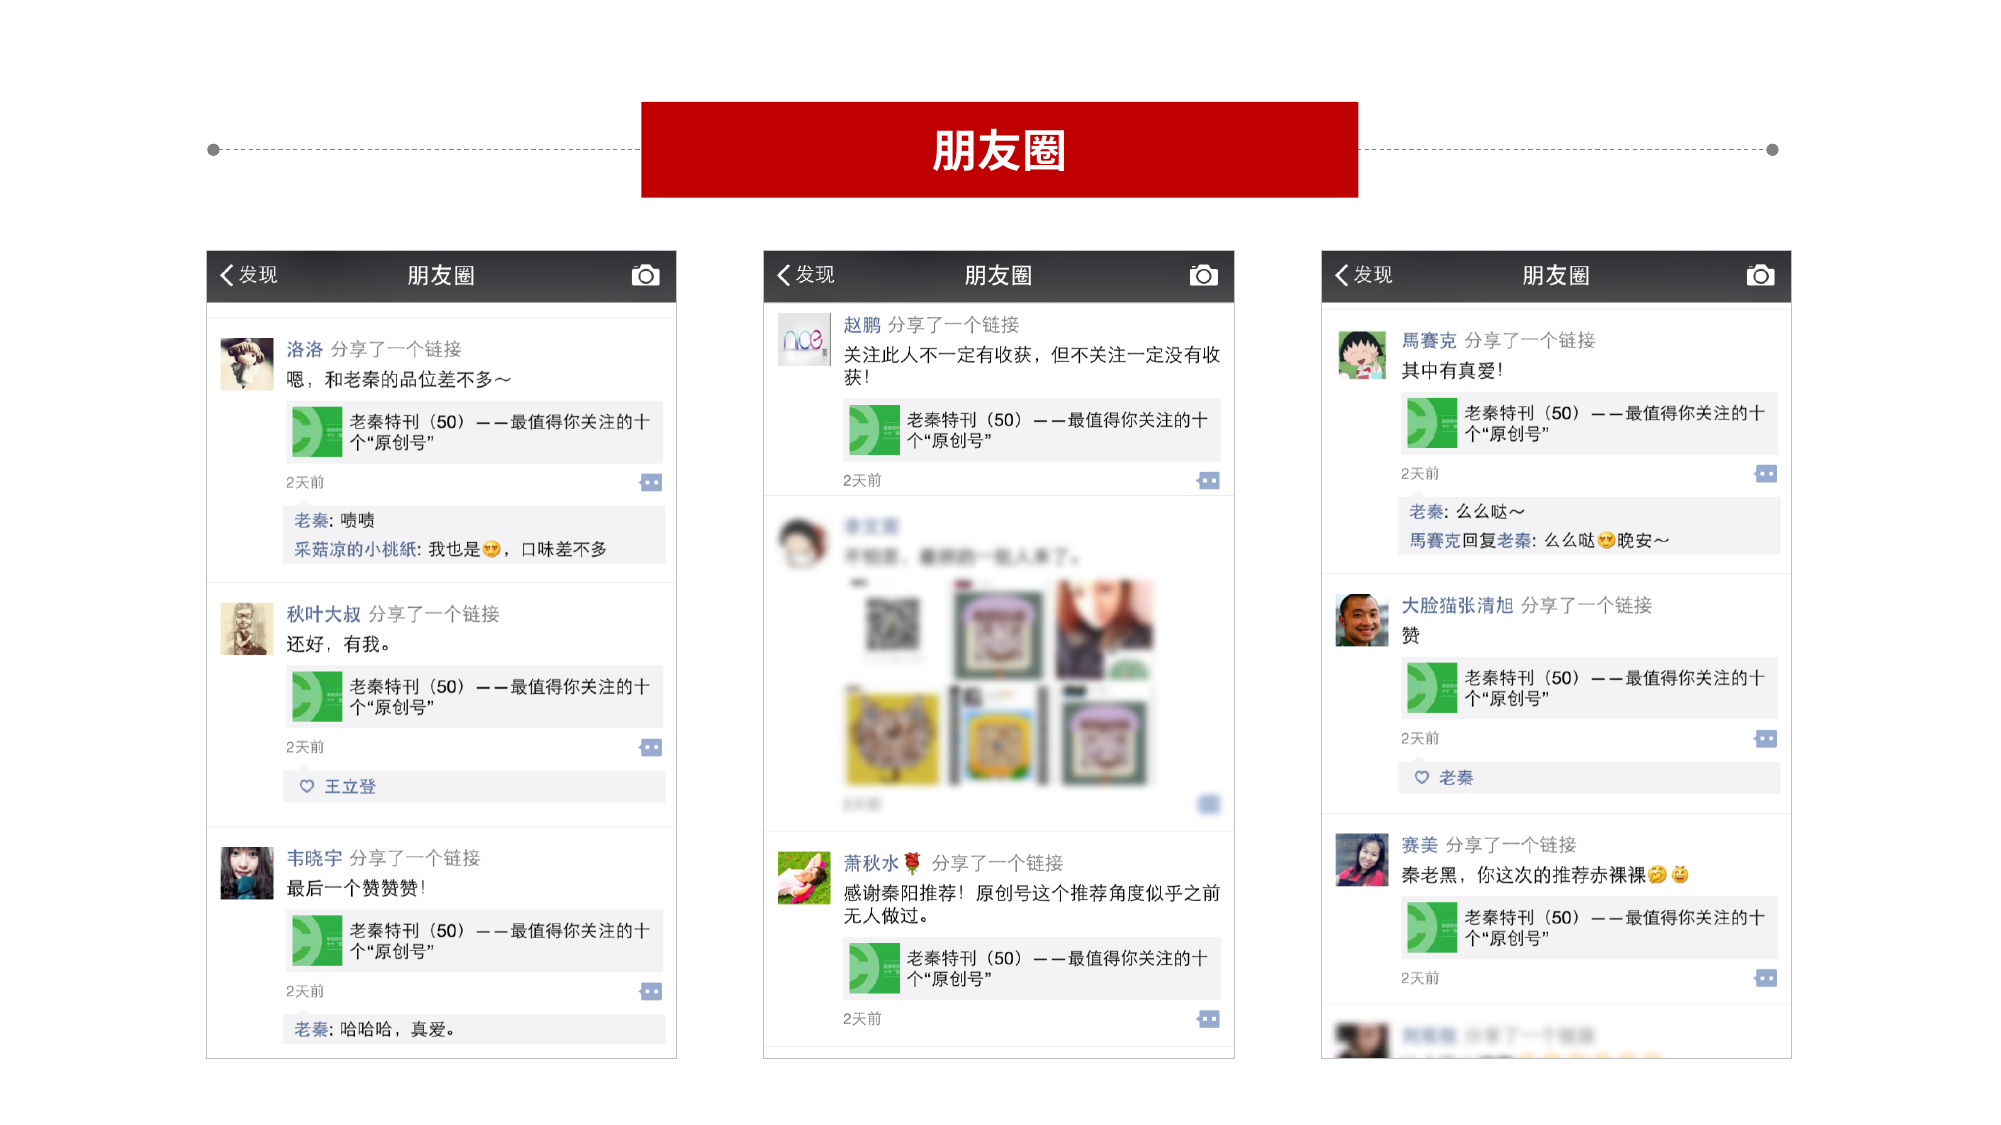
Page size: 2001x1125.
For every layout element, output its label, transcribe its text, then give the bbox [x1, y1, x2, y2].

picture [763, 250, 1235, 1059]
text_box 朋友圈 [640, 150, 1359, 199]
text_box 朋友圈 [640, 101, 1359, 149]
picture [1321, 250, 1792, 1059]
picture [206, 250, 677, 1059]
